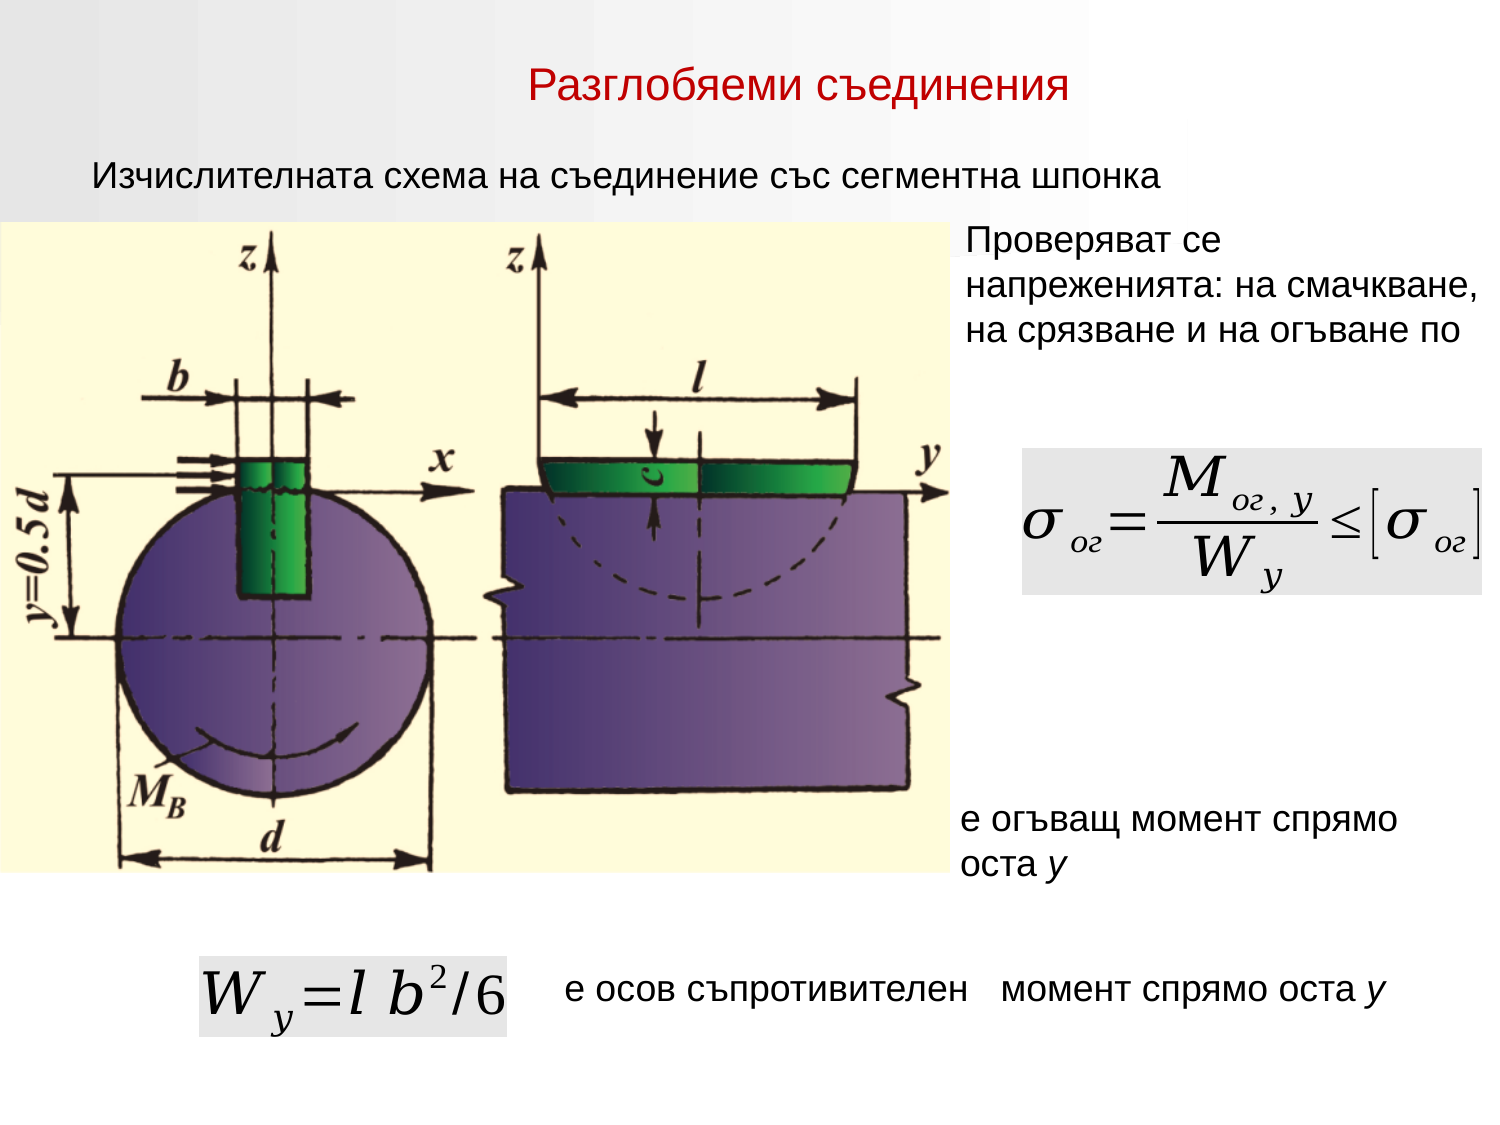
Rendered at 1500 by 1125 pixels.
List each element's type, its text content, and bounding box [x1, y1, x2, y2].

text_box Проверяват се напреженията: на смачкване, на срязване и на огъване по [950, 207, 1500, 357]
picture [0, 222, 950, 873]
list Разглобяеми съединения [117, 46, 1463, 106]
text_box е осов съпротивителен момент спрямо оста y [549, 956, 1482, 1017]
text_box е огъващ момент спрямо оста y [945, 786, 1491, 892]
text_box Изчислителната схема на съединение със сегментна шпонка [76, 143, 1483, 204]
